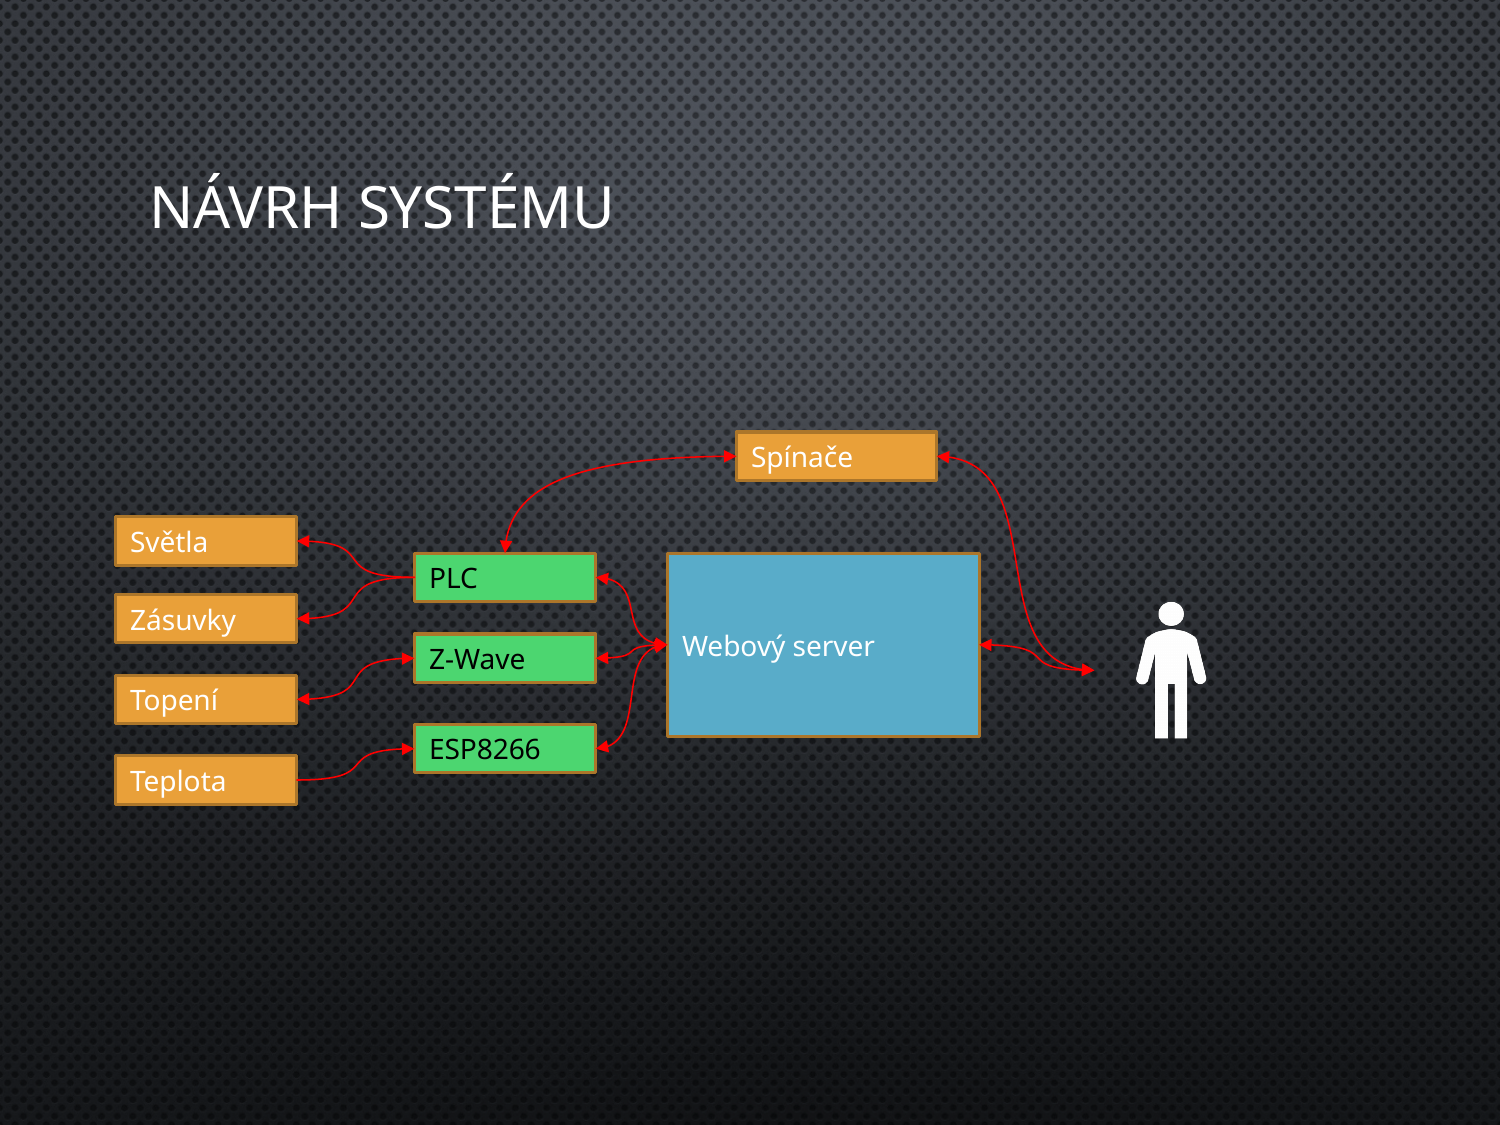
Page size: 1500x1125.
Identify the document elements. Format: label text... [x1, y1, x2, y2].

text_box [115, 431, 1248, 806]
title Návrh systému [134, 97, 1367, 314]
